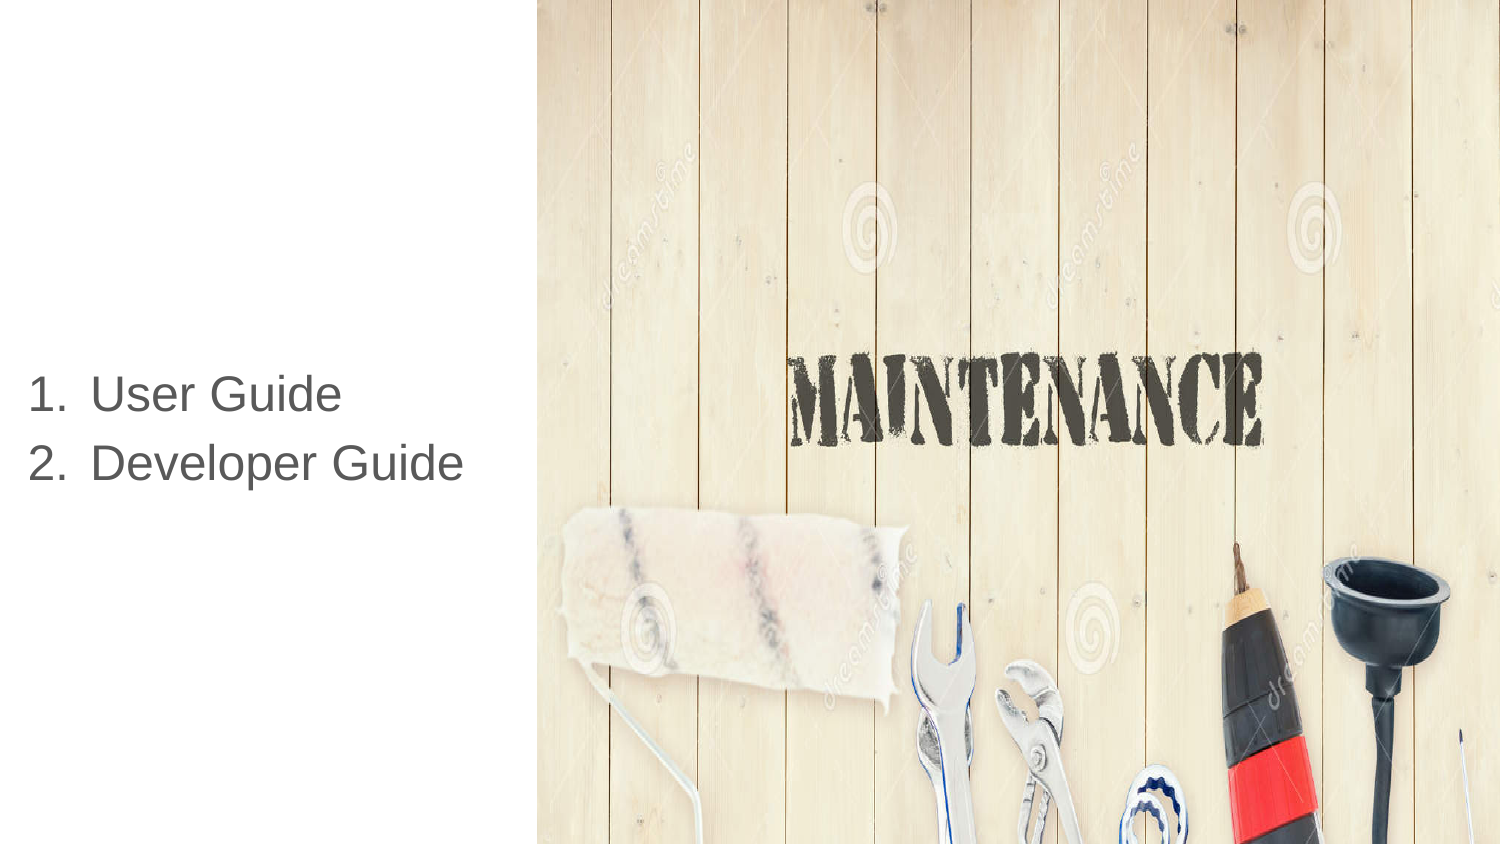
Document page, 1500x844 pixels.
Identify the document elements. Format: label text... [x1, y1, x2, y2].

picture [536, 0, 1500, 844]
text_box User Guide Developer Guide [0, 0, 534, 844]
